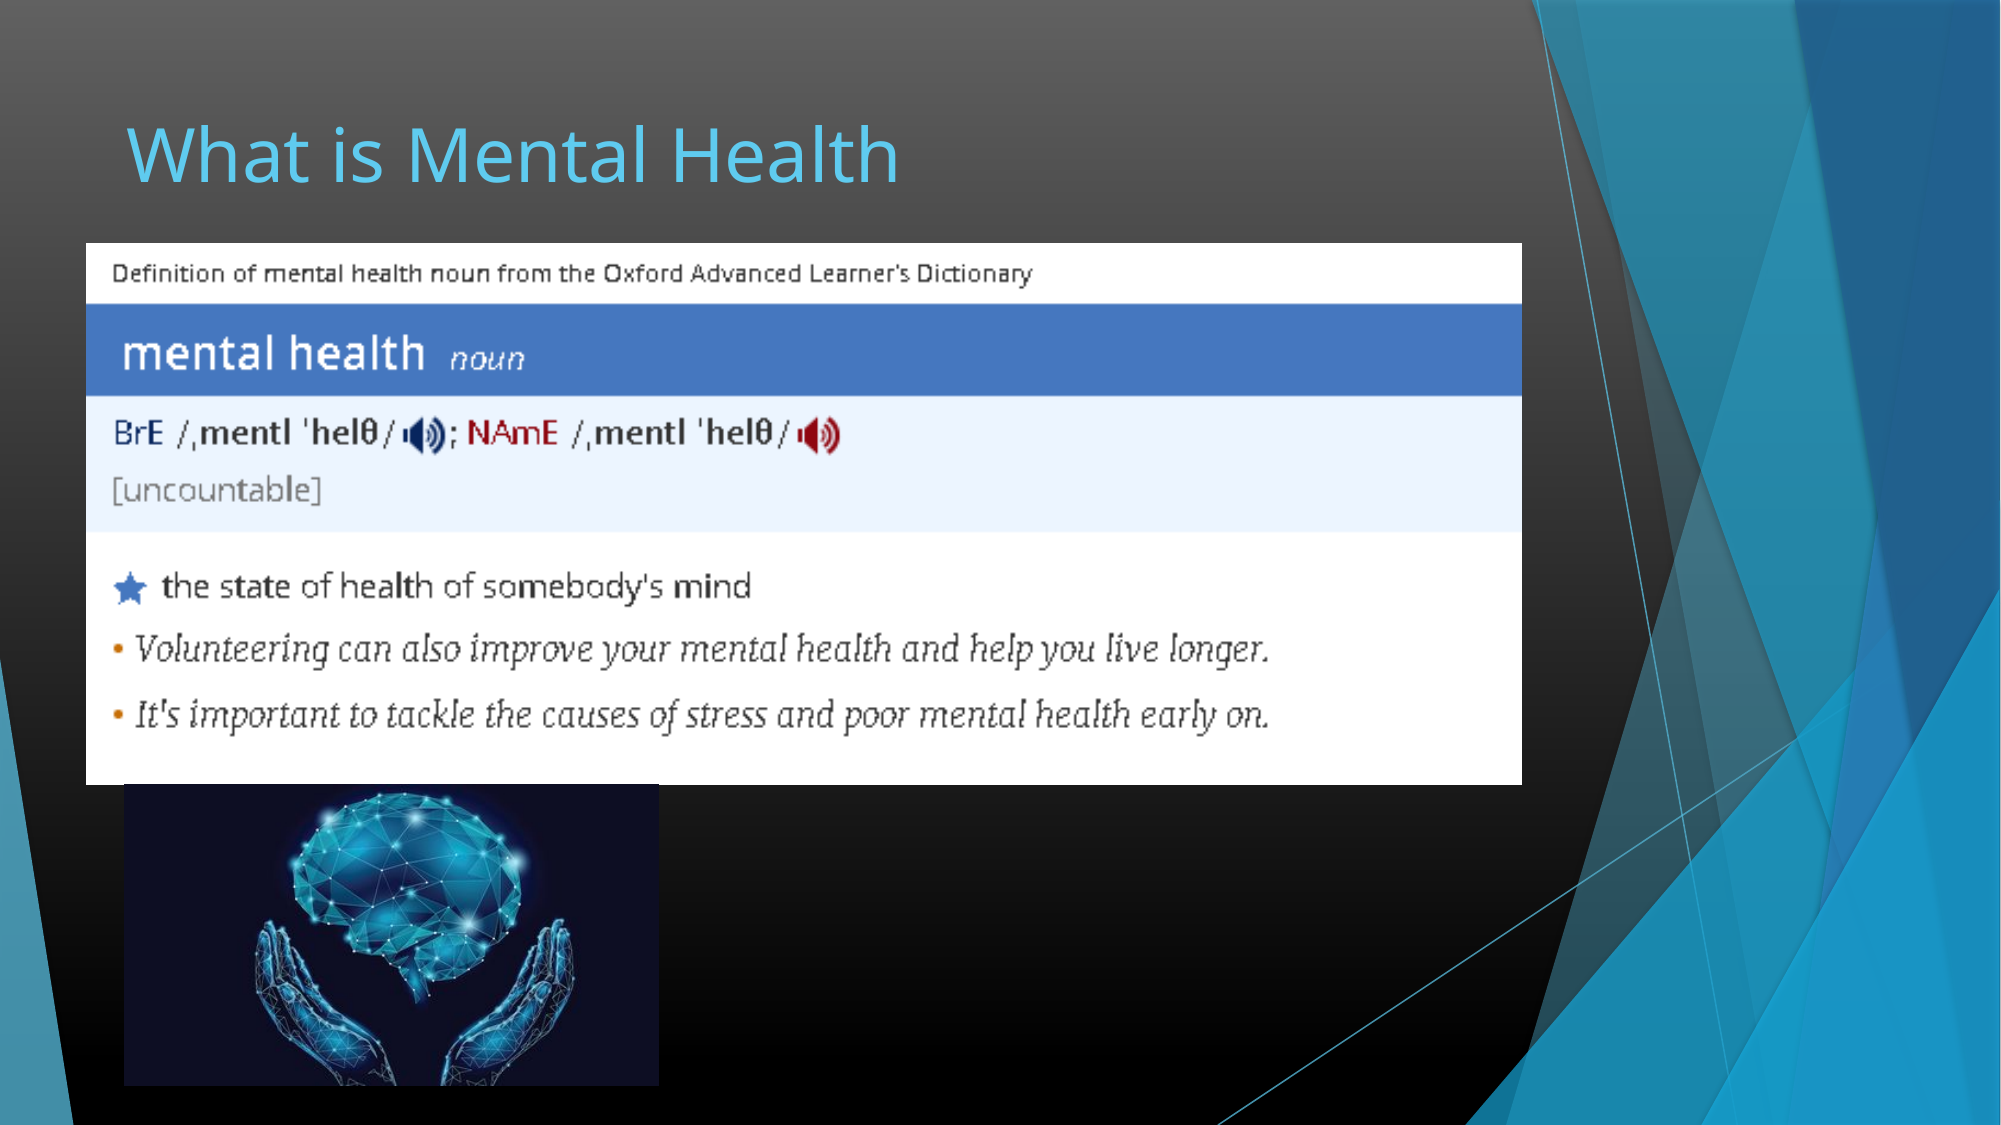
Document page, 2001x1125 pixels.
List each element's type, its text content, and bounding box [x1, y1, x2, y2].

title What is Mental Health [111, 99, 1522, 242]
picture [86, 242, 1522, 1086]
